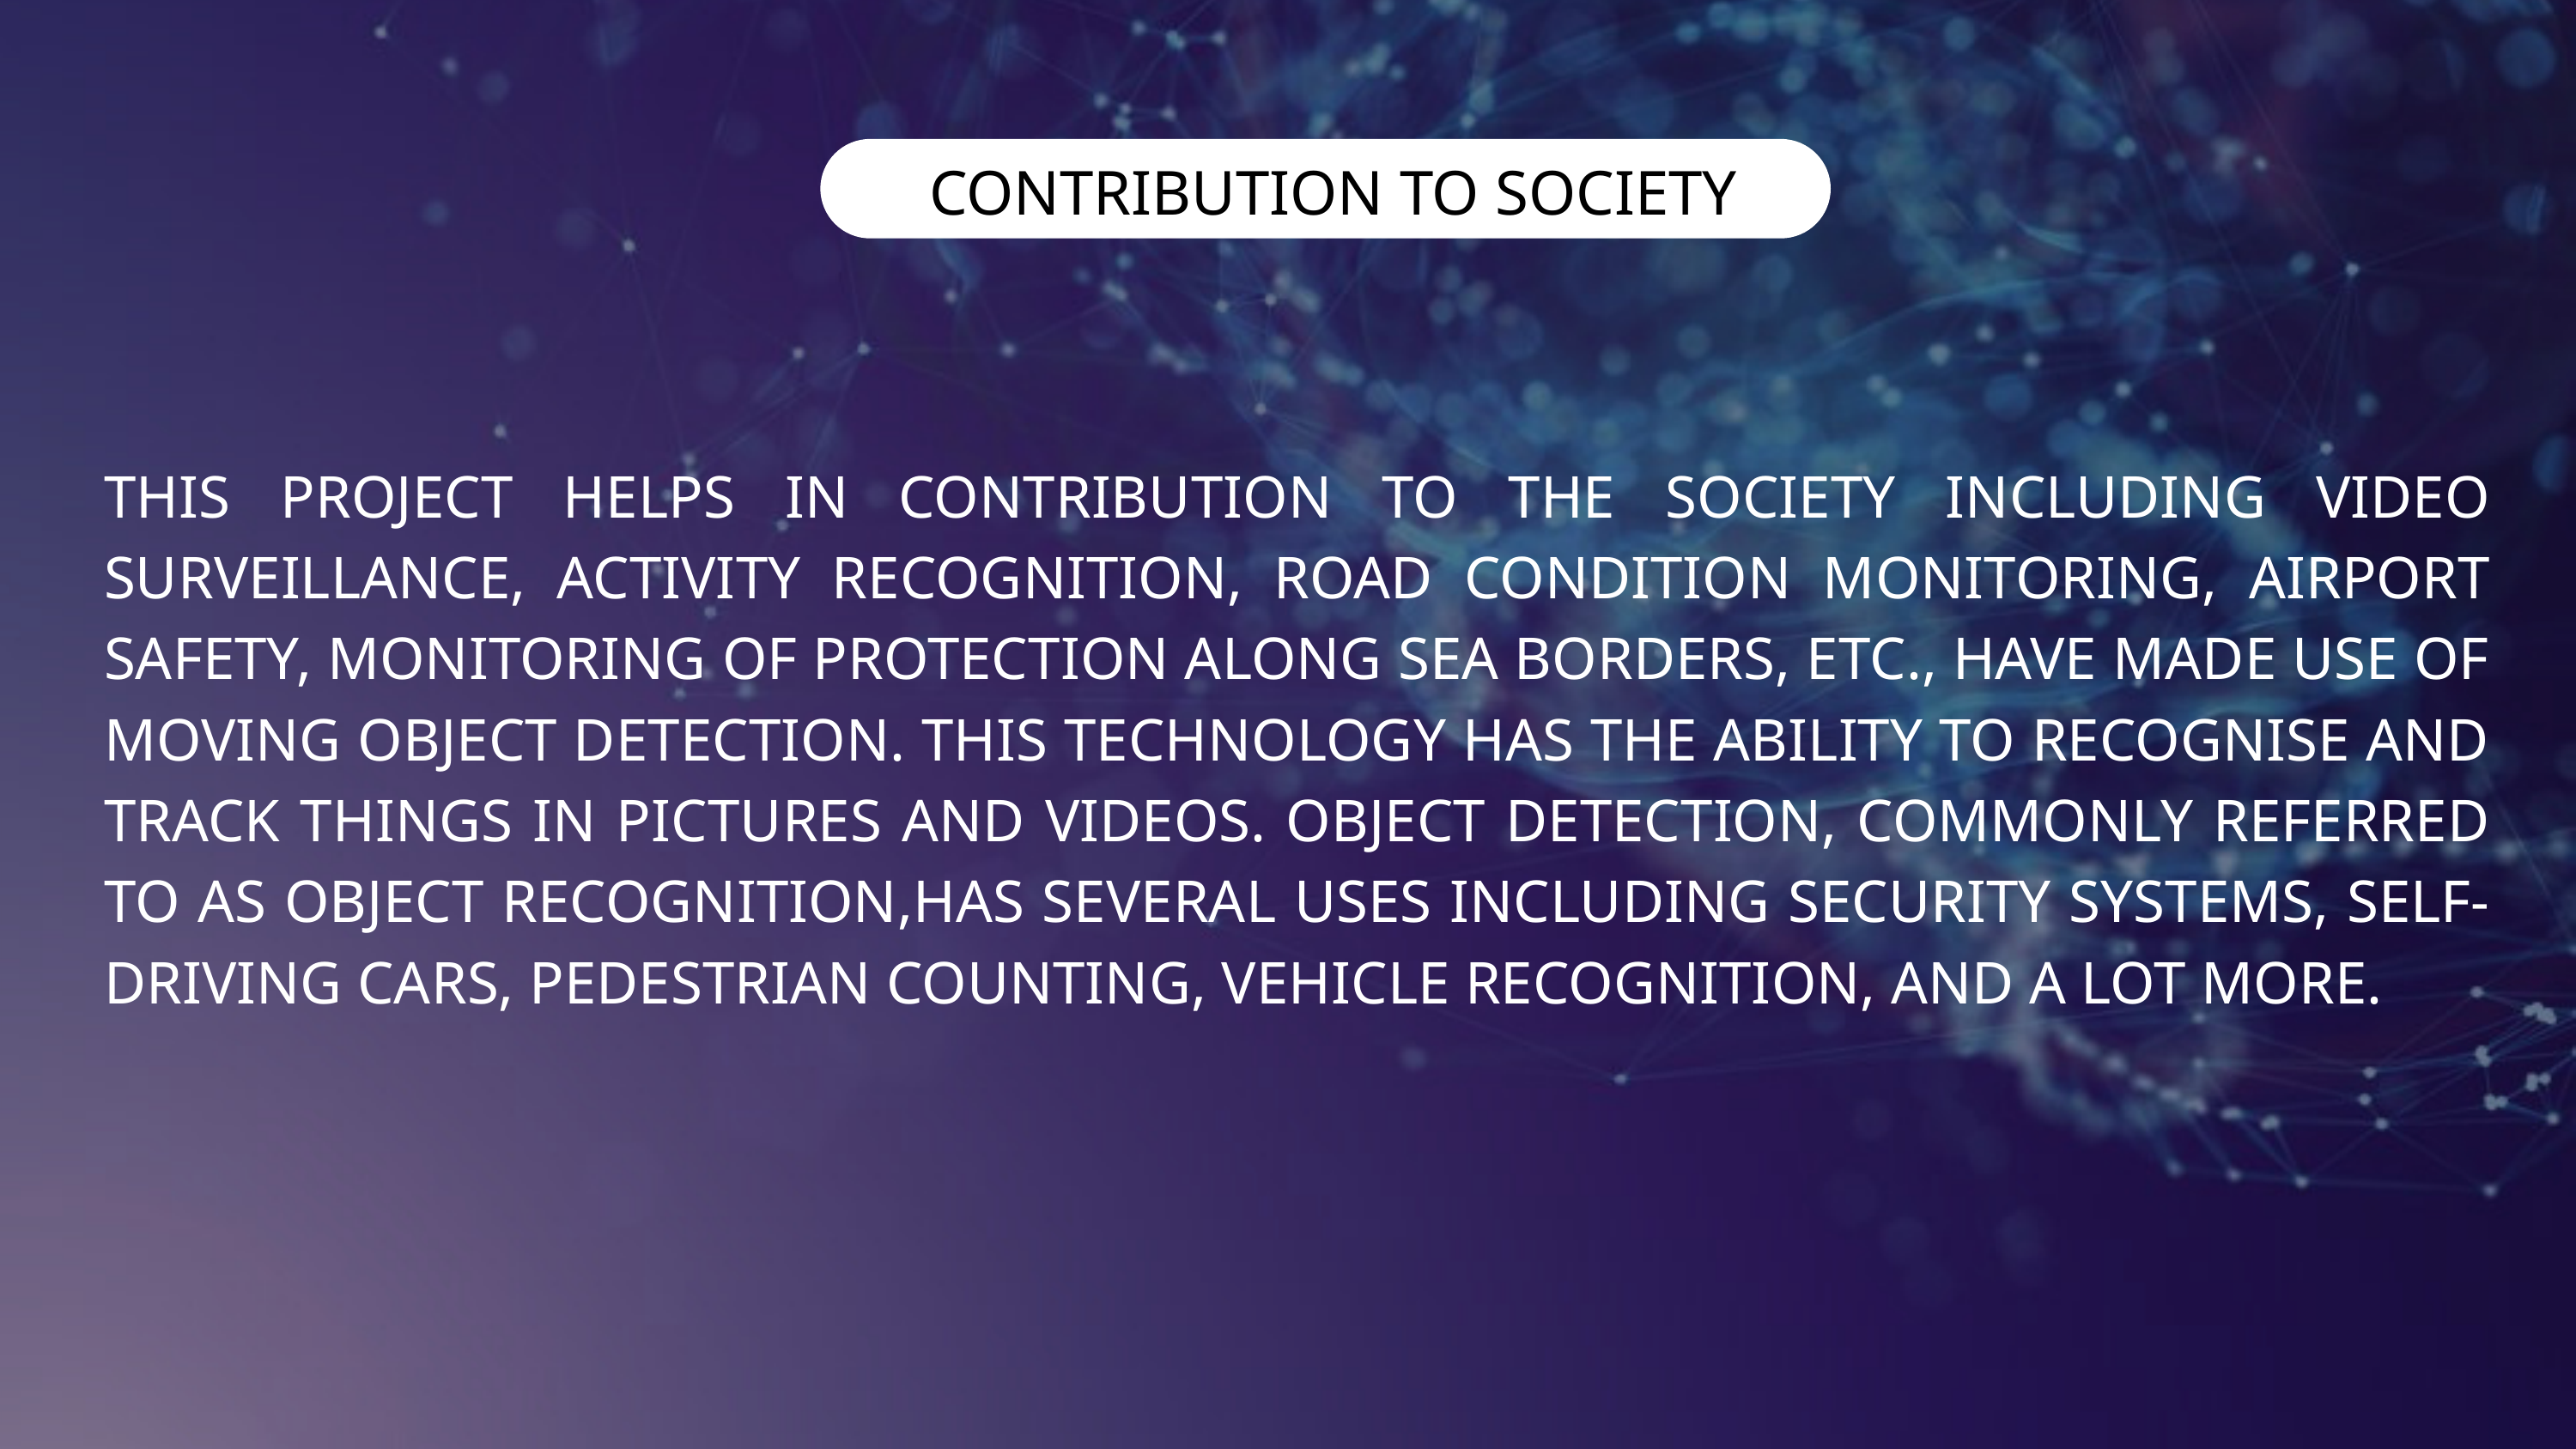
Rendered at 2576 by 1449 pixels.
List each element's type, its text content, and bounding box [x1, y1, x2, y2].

text_box THIS PROJECT HELPS IN CONTRIBUTION TO THE SOCIETY INCLUDING VIDEO SURVEILLANCE, ACTIVITY RECOGNITION, ROAD CONDITION MONITORING, AIRPORT SAFETY, MONITORING OF PROTECTION ALONG SEA BORDERS, ETC., HAVE MADE USE OF MOVING OBJECT DETECTION. THIS TECHNOLOGY HAS THE ABILITY TO RECOGNISE AND TRACK THINGS IN PICTURES AND VIDEOS. OBJECT DETECTION, COMMONLY REFERRED TO AS OBJECT RECOGNITION,HAS SEVERAL USES INCLUDING SECURITY SYSTEMS, SELF-DRIVING CARS, PEDESTRIAN COUNTING, VEHICLE RECOGNITION, AND A LOT MORE. [104, 448, 2494, 1016]
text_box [820, 138, 1832, 239]
text_box [0, 0, 2576, 1449]
